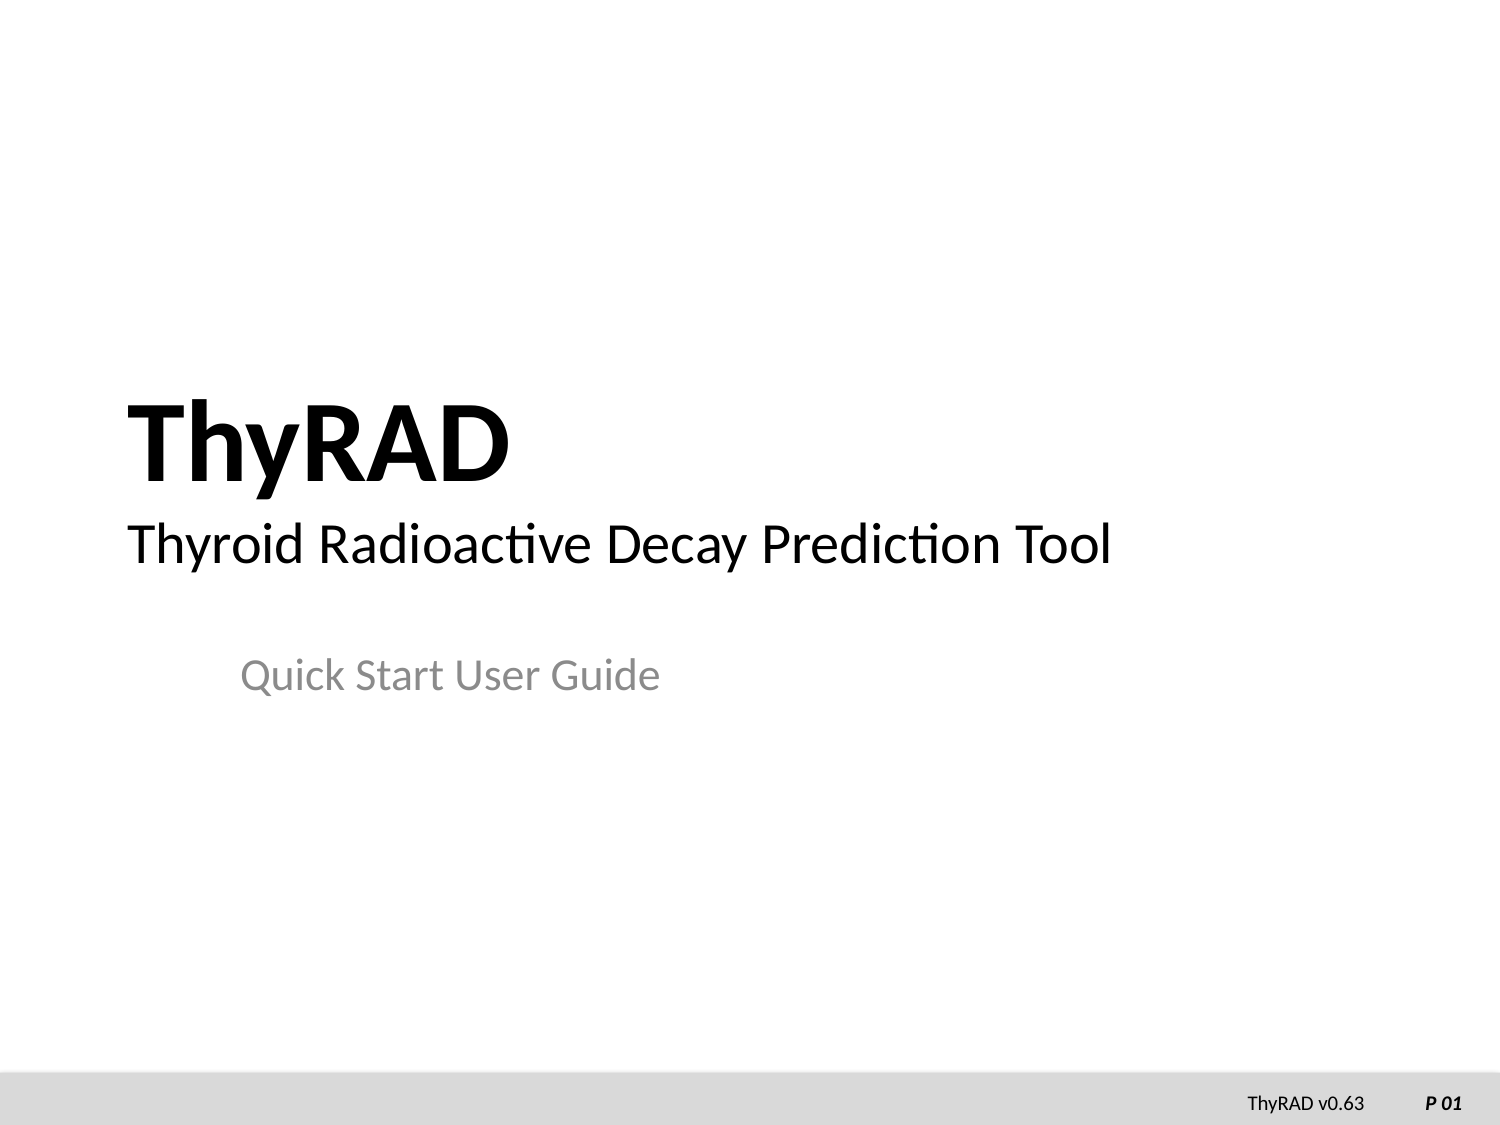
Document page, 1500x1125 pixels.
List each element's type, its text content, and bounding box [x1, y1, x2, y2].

text_box P 01 [1406, 1082, 1481, 1122]
text_box [0, 1072, 1500, 1125]
subtitle Quick Start User Guide [225, 637, 1275, 925]
text_box ThyRAD v0.63 [1224, 1082, 1380, 1122]
title ThyRAD Thyroid Radioactive Decay Prediction Tool [112, 349, 1388, 591]
